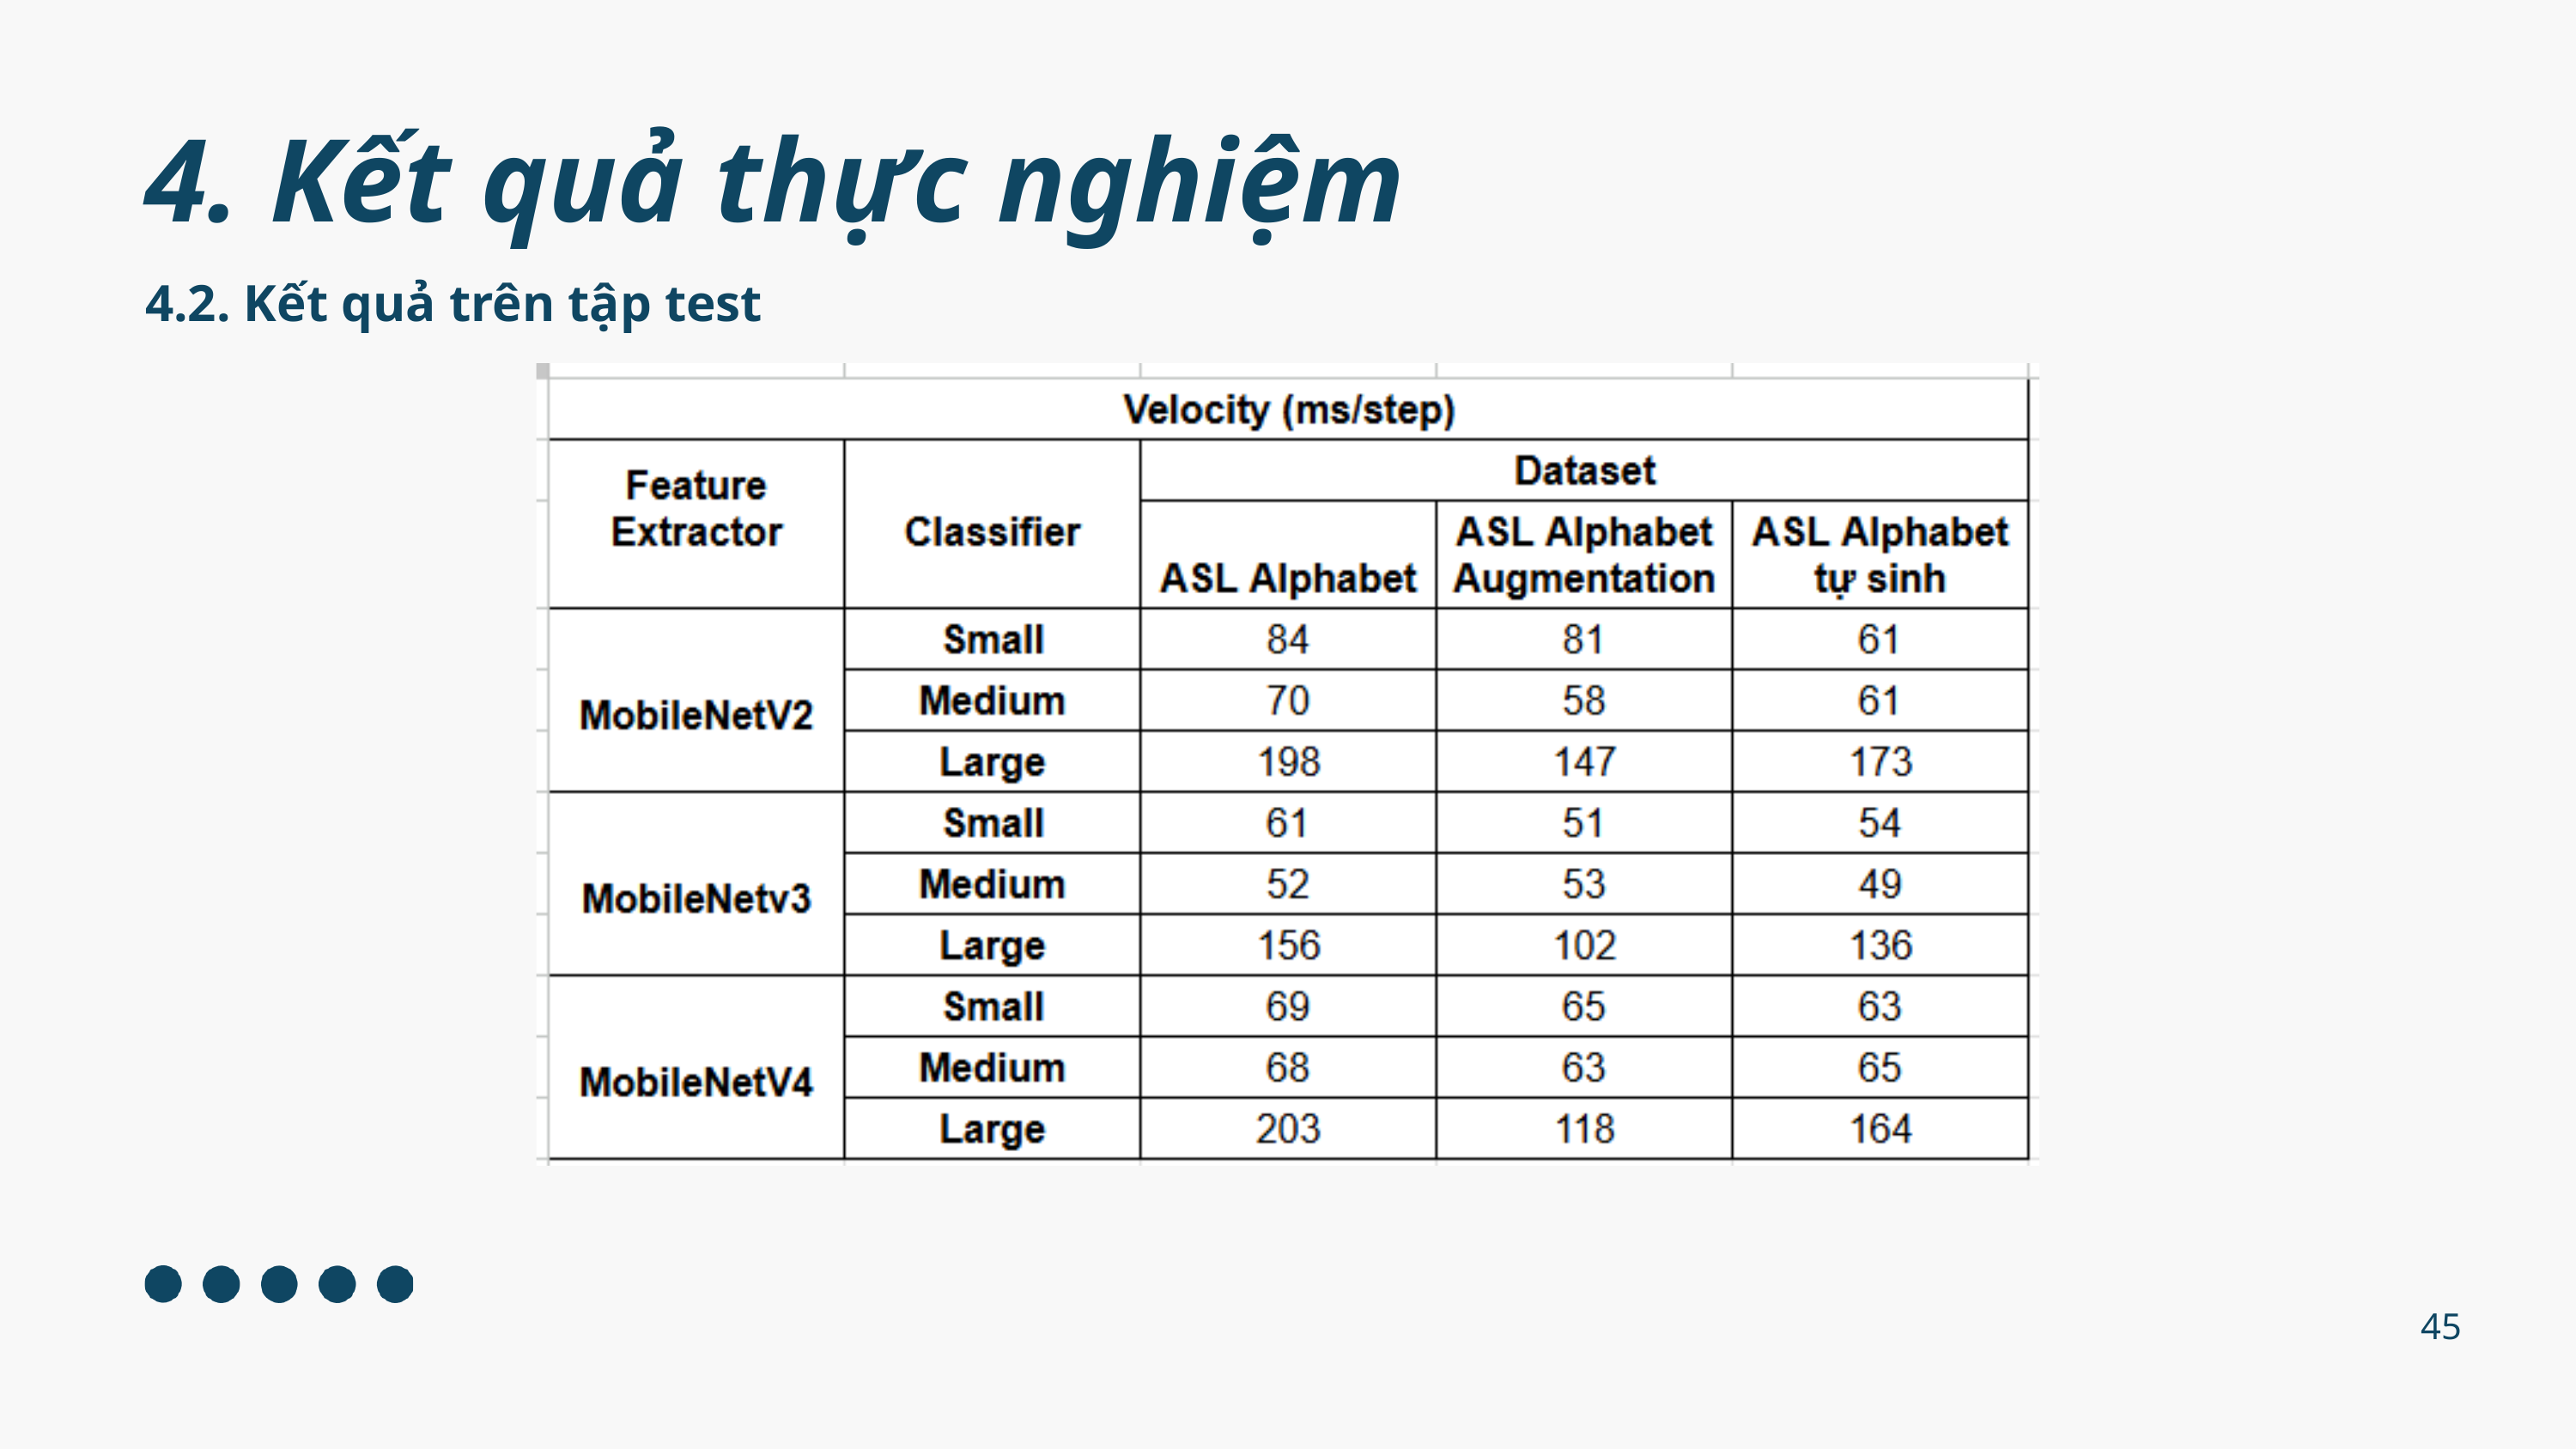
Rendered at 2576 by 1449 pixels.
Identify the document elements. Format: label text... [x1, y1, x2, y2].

text_box [144, 1264, 414, 1304]
text_box 4. Kết quả thực nghiệm [144, 84, 2127, 246]
text_box [536, 363, 2040, 1166]
text_box 45 [2421, 1296, 2463, 1348]
text_box 4.2. Kết quả trên tập test [145, 261, 1183, 331]
